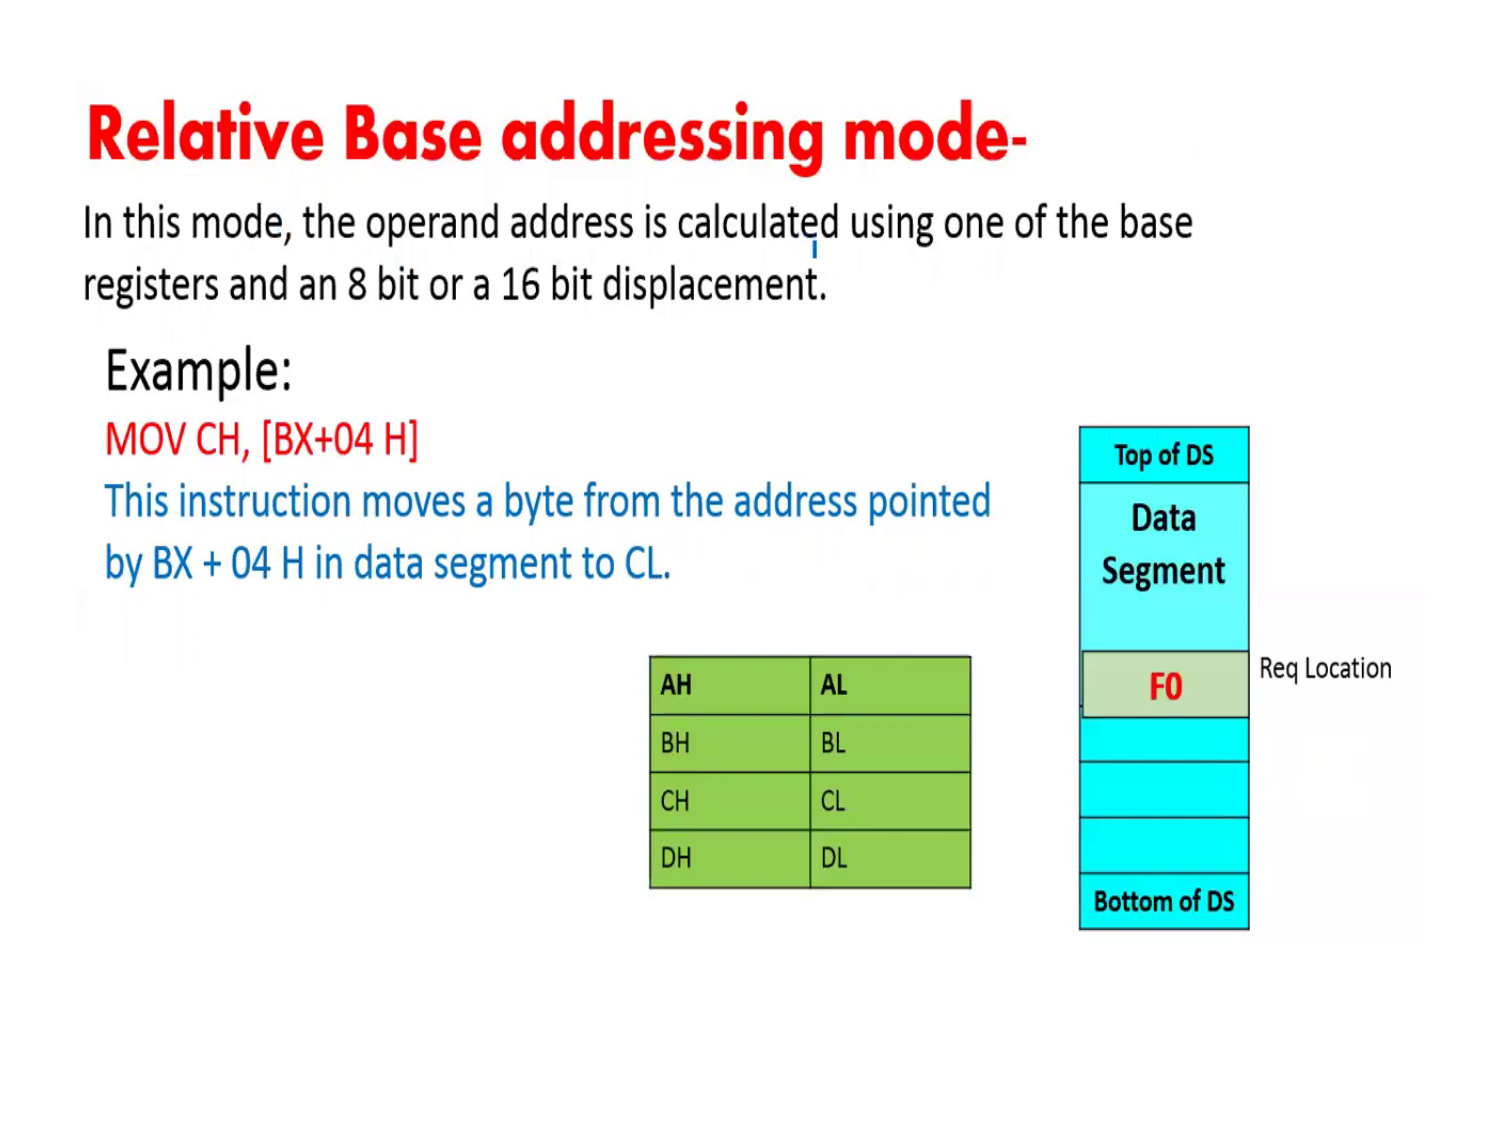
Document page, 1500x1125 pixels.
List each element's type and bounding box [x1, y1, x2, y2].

list [74, 81, 1426, 1032]
